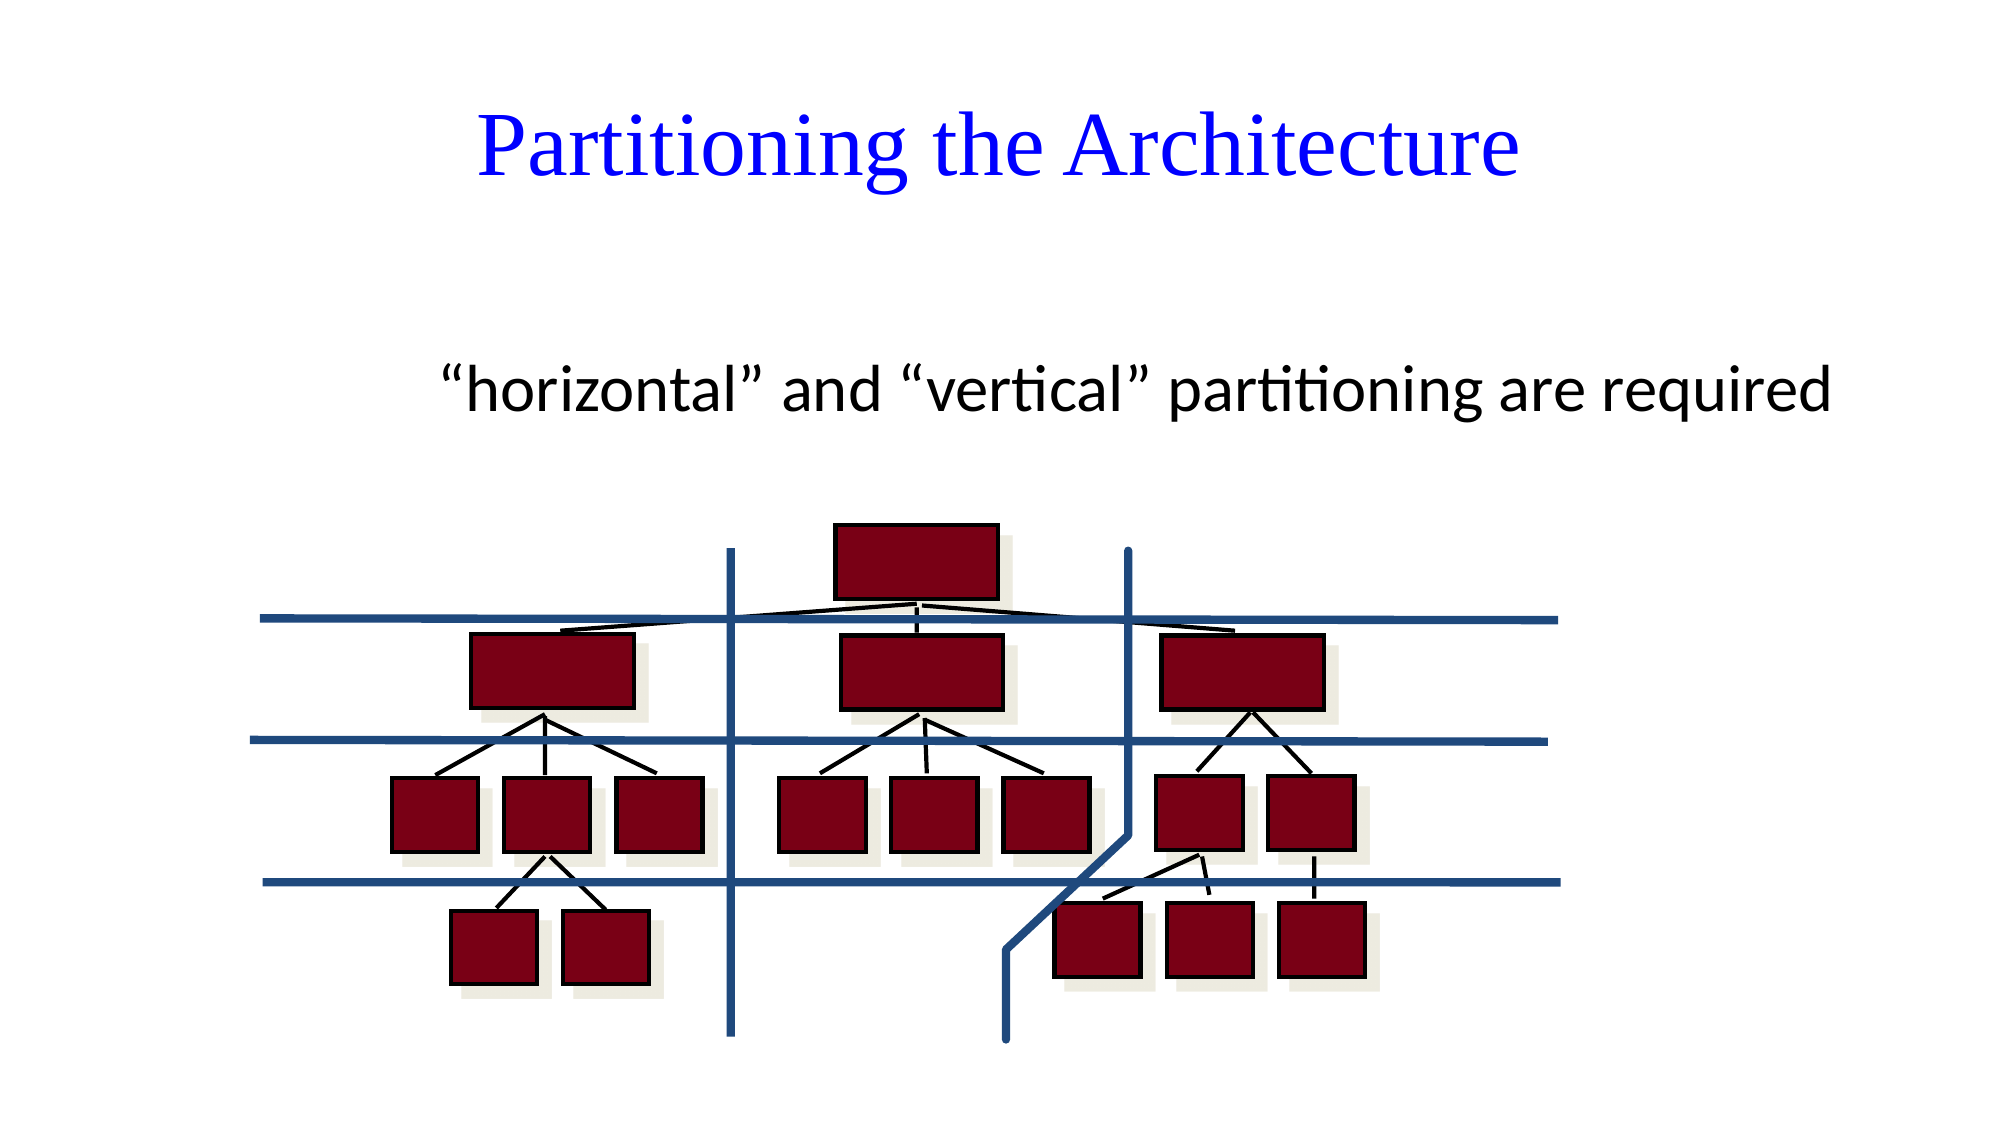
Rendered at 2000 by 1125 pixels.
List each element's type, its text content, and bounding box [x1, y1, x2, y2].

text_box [249, 524, 1561, 1040]
list “horizontal” and “vertical” partitioning are required [366, 337, 1858, 1013]
title Partitioning the Architecture [99, 45, 1900, 233]
